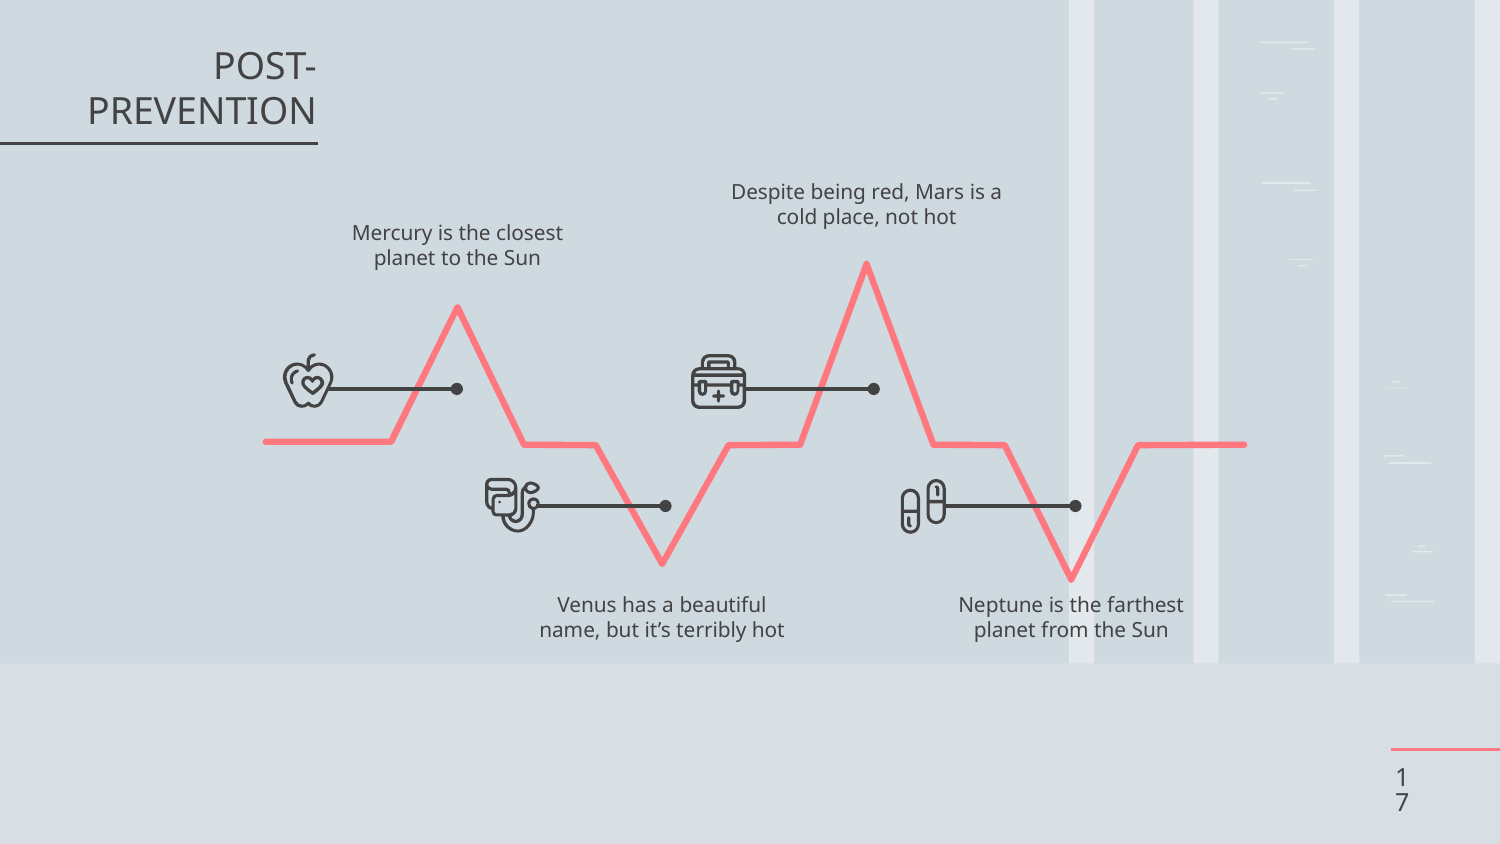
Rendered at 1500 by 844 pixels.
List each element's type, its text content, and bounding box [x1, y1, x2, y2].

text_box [484, 477, 666, 533]
text_box [646, 417, 814, 568]
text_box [282, 353, 458, 409]
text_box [690, 353, 874, 410]
text_box Neptune is the farthest planet from the Sun [914, 576, 1228, 668]
text_box Despite being red, Mars is a cold place, not hot [710, 163, 1024, 255]
text_box [1048, 441, 1248, 583]
text_box [262, 416, 408, 445]
title POST-PREVENTION [0, 99, 332, 148]
text_box Venus has a beautiful name, but it’s terribly hot [513, 576, 810, 668]
text_box Mercury is the closest planet to the Sun [309, 204, 606, 296]
text_box [432, 304, 617, 476]
slide_number 17 [1380, 745, 1432, 811]
text_box [830, 260, 1025, 477]
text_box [900, 478, 1076, 535]
